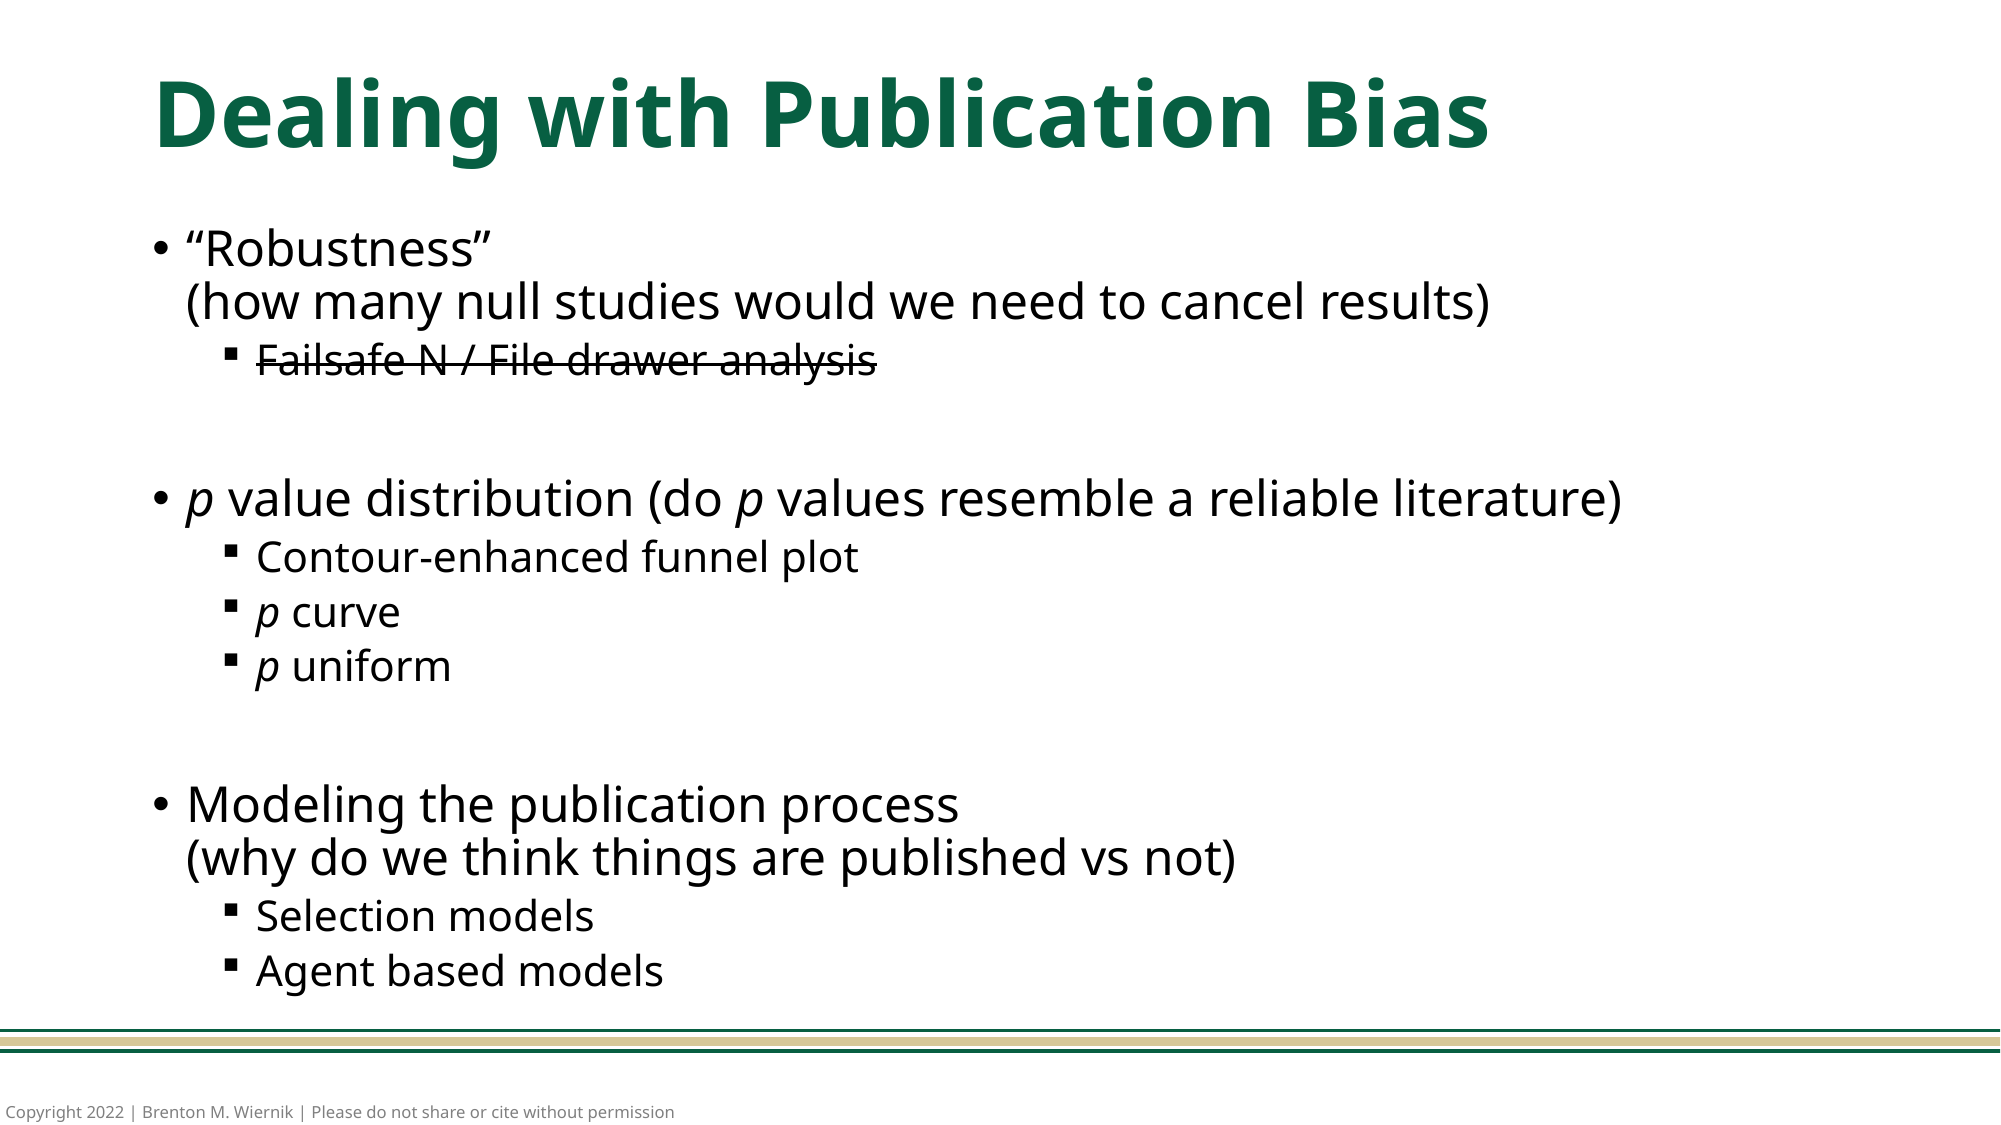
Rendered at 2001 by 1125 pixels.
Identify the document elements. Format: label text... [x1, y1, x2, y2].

title Dealing with Publication Bias [137, 59, 1863, 177]
list “Robustness” (how many null studies would we need to cancel results) Failsafe N / File drawer analysis p value distribution (do p values resemble a reliable literature) Contour-enhanced funnel plot p curve p uniform Modeling the publication process (why do we think things are published vs not) Selection models Agent based models [137, 216, 1863, 1007]
